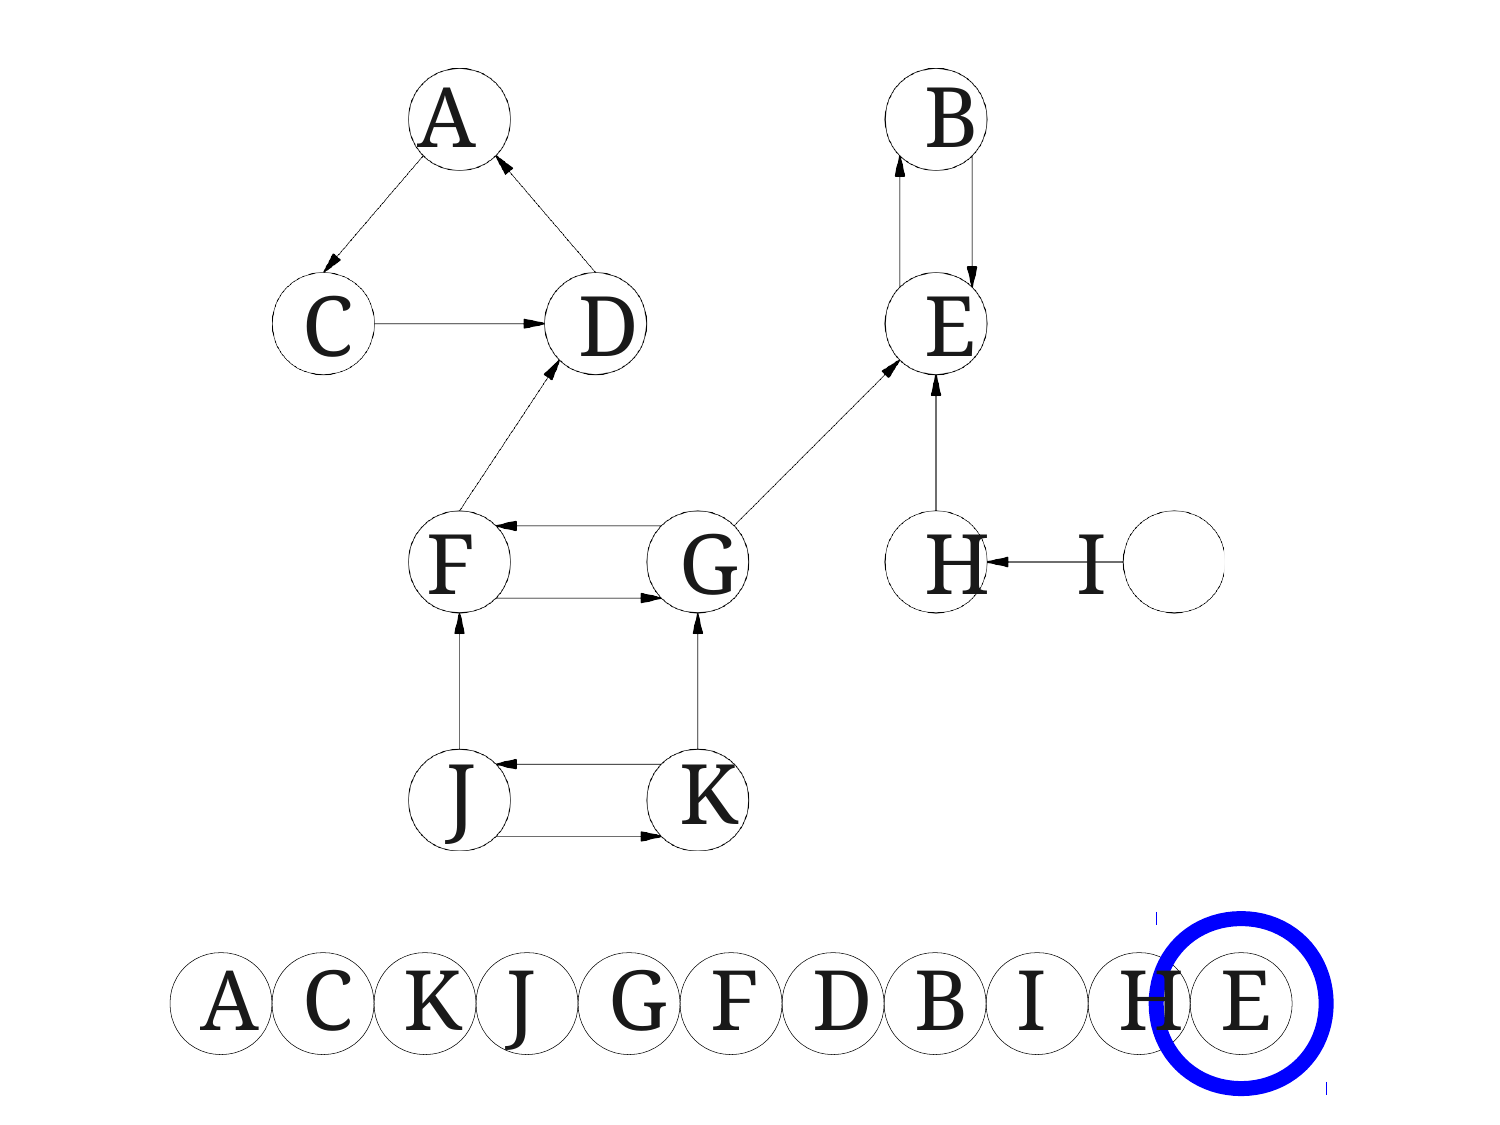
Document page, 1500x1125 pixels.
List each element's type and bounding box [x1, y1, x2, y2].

text_box [170, 918, 1327, 1089]
text_box [272, 68, 1225, 851]
table_cell [297, 222, 1198, 849]
table_header [297, 78, 1198, 222]
